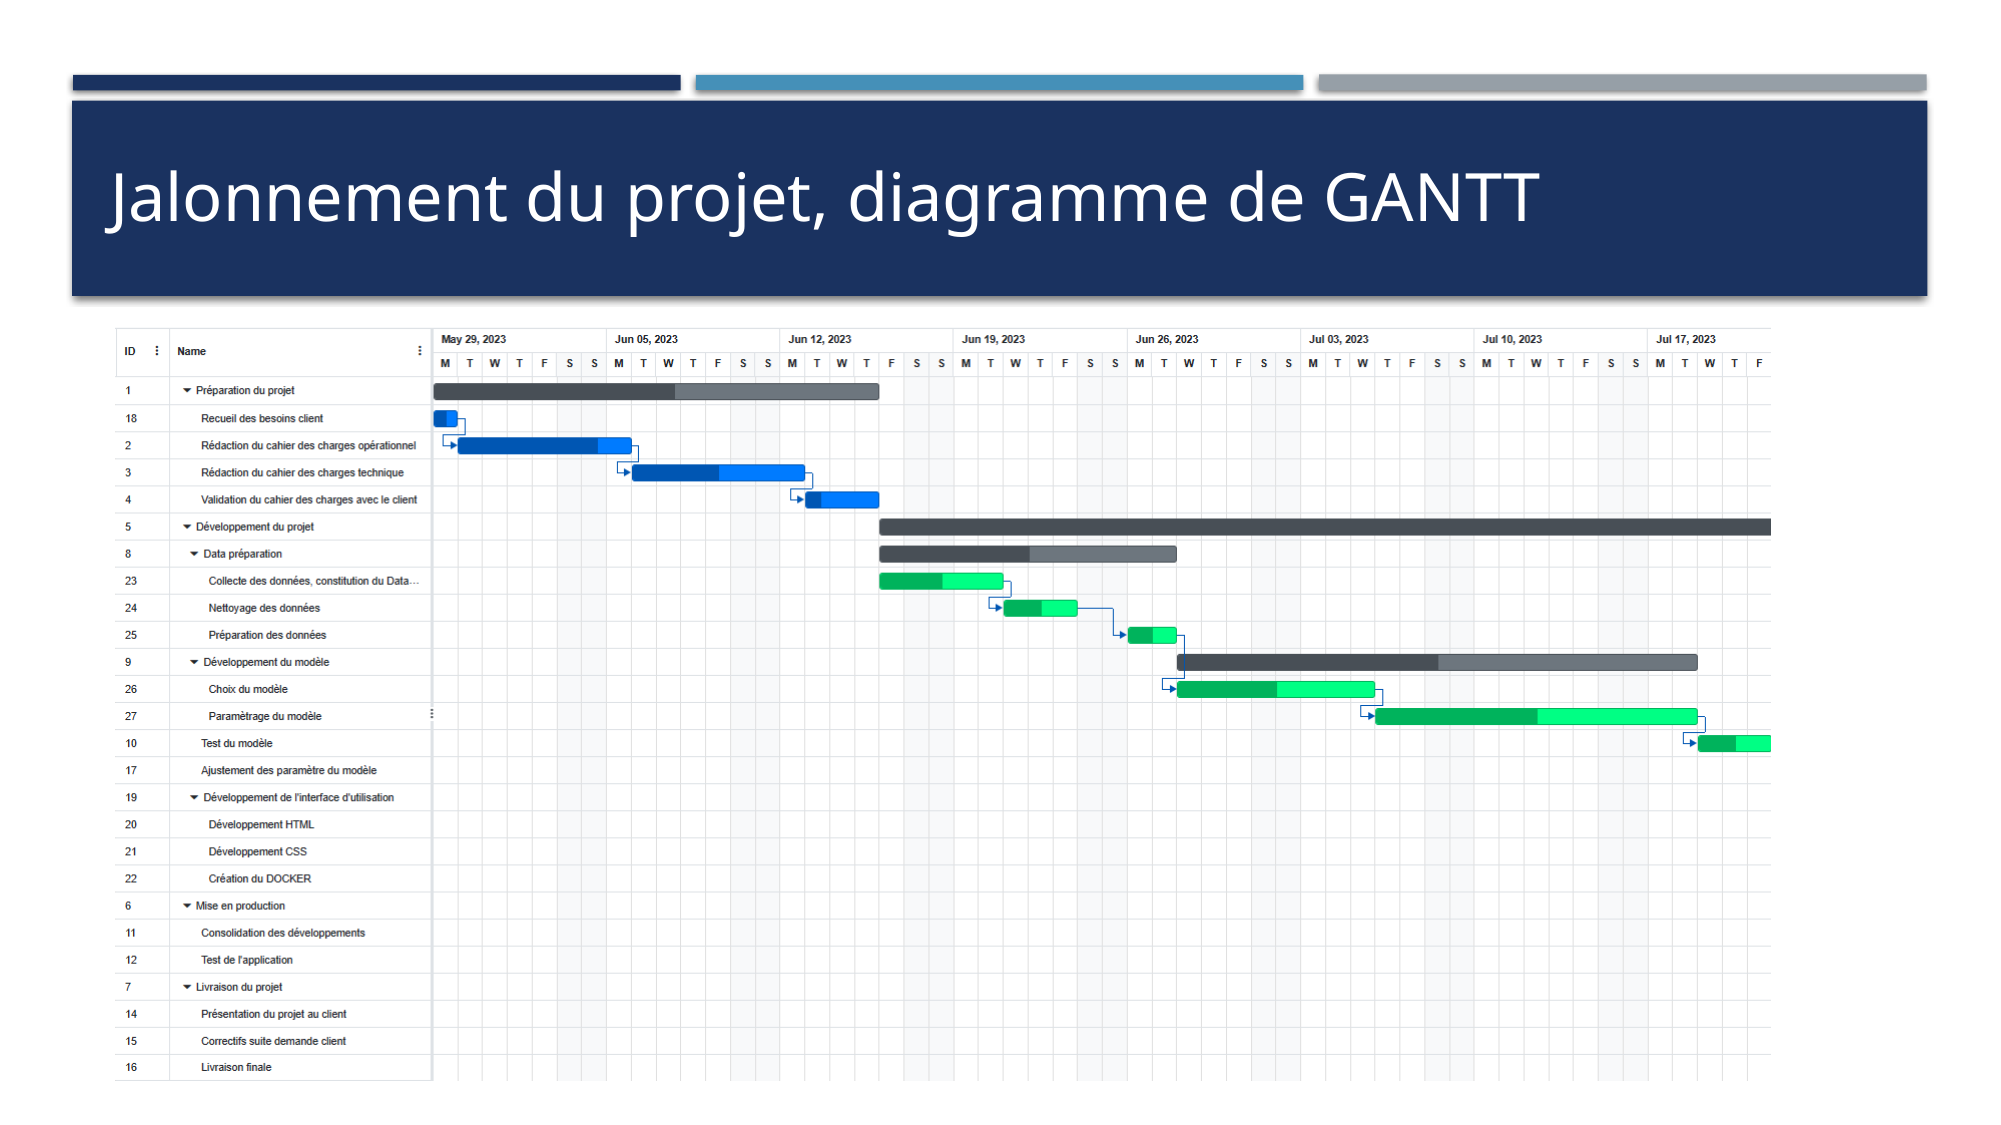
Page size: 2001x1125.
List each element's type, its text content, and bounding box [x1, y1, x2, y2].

text_box Jalonnement du projet, diagramme de GANTT [95, 147, 1792, 242]
picture [115, 326, 1772, 1081]
